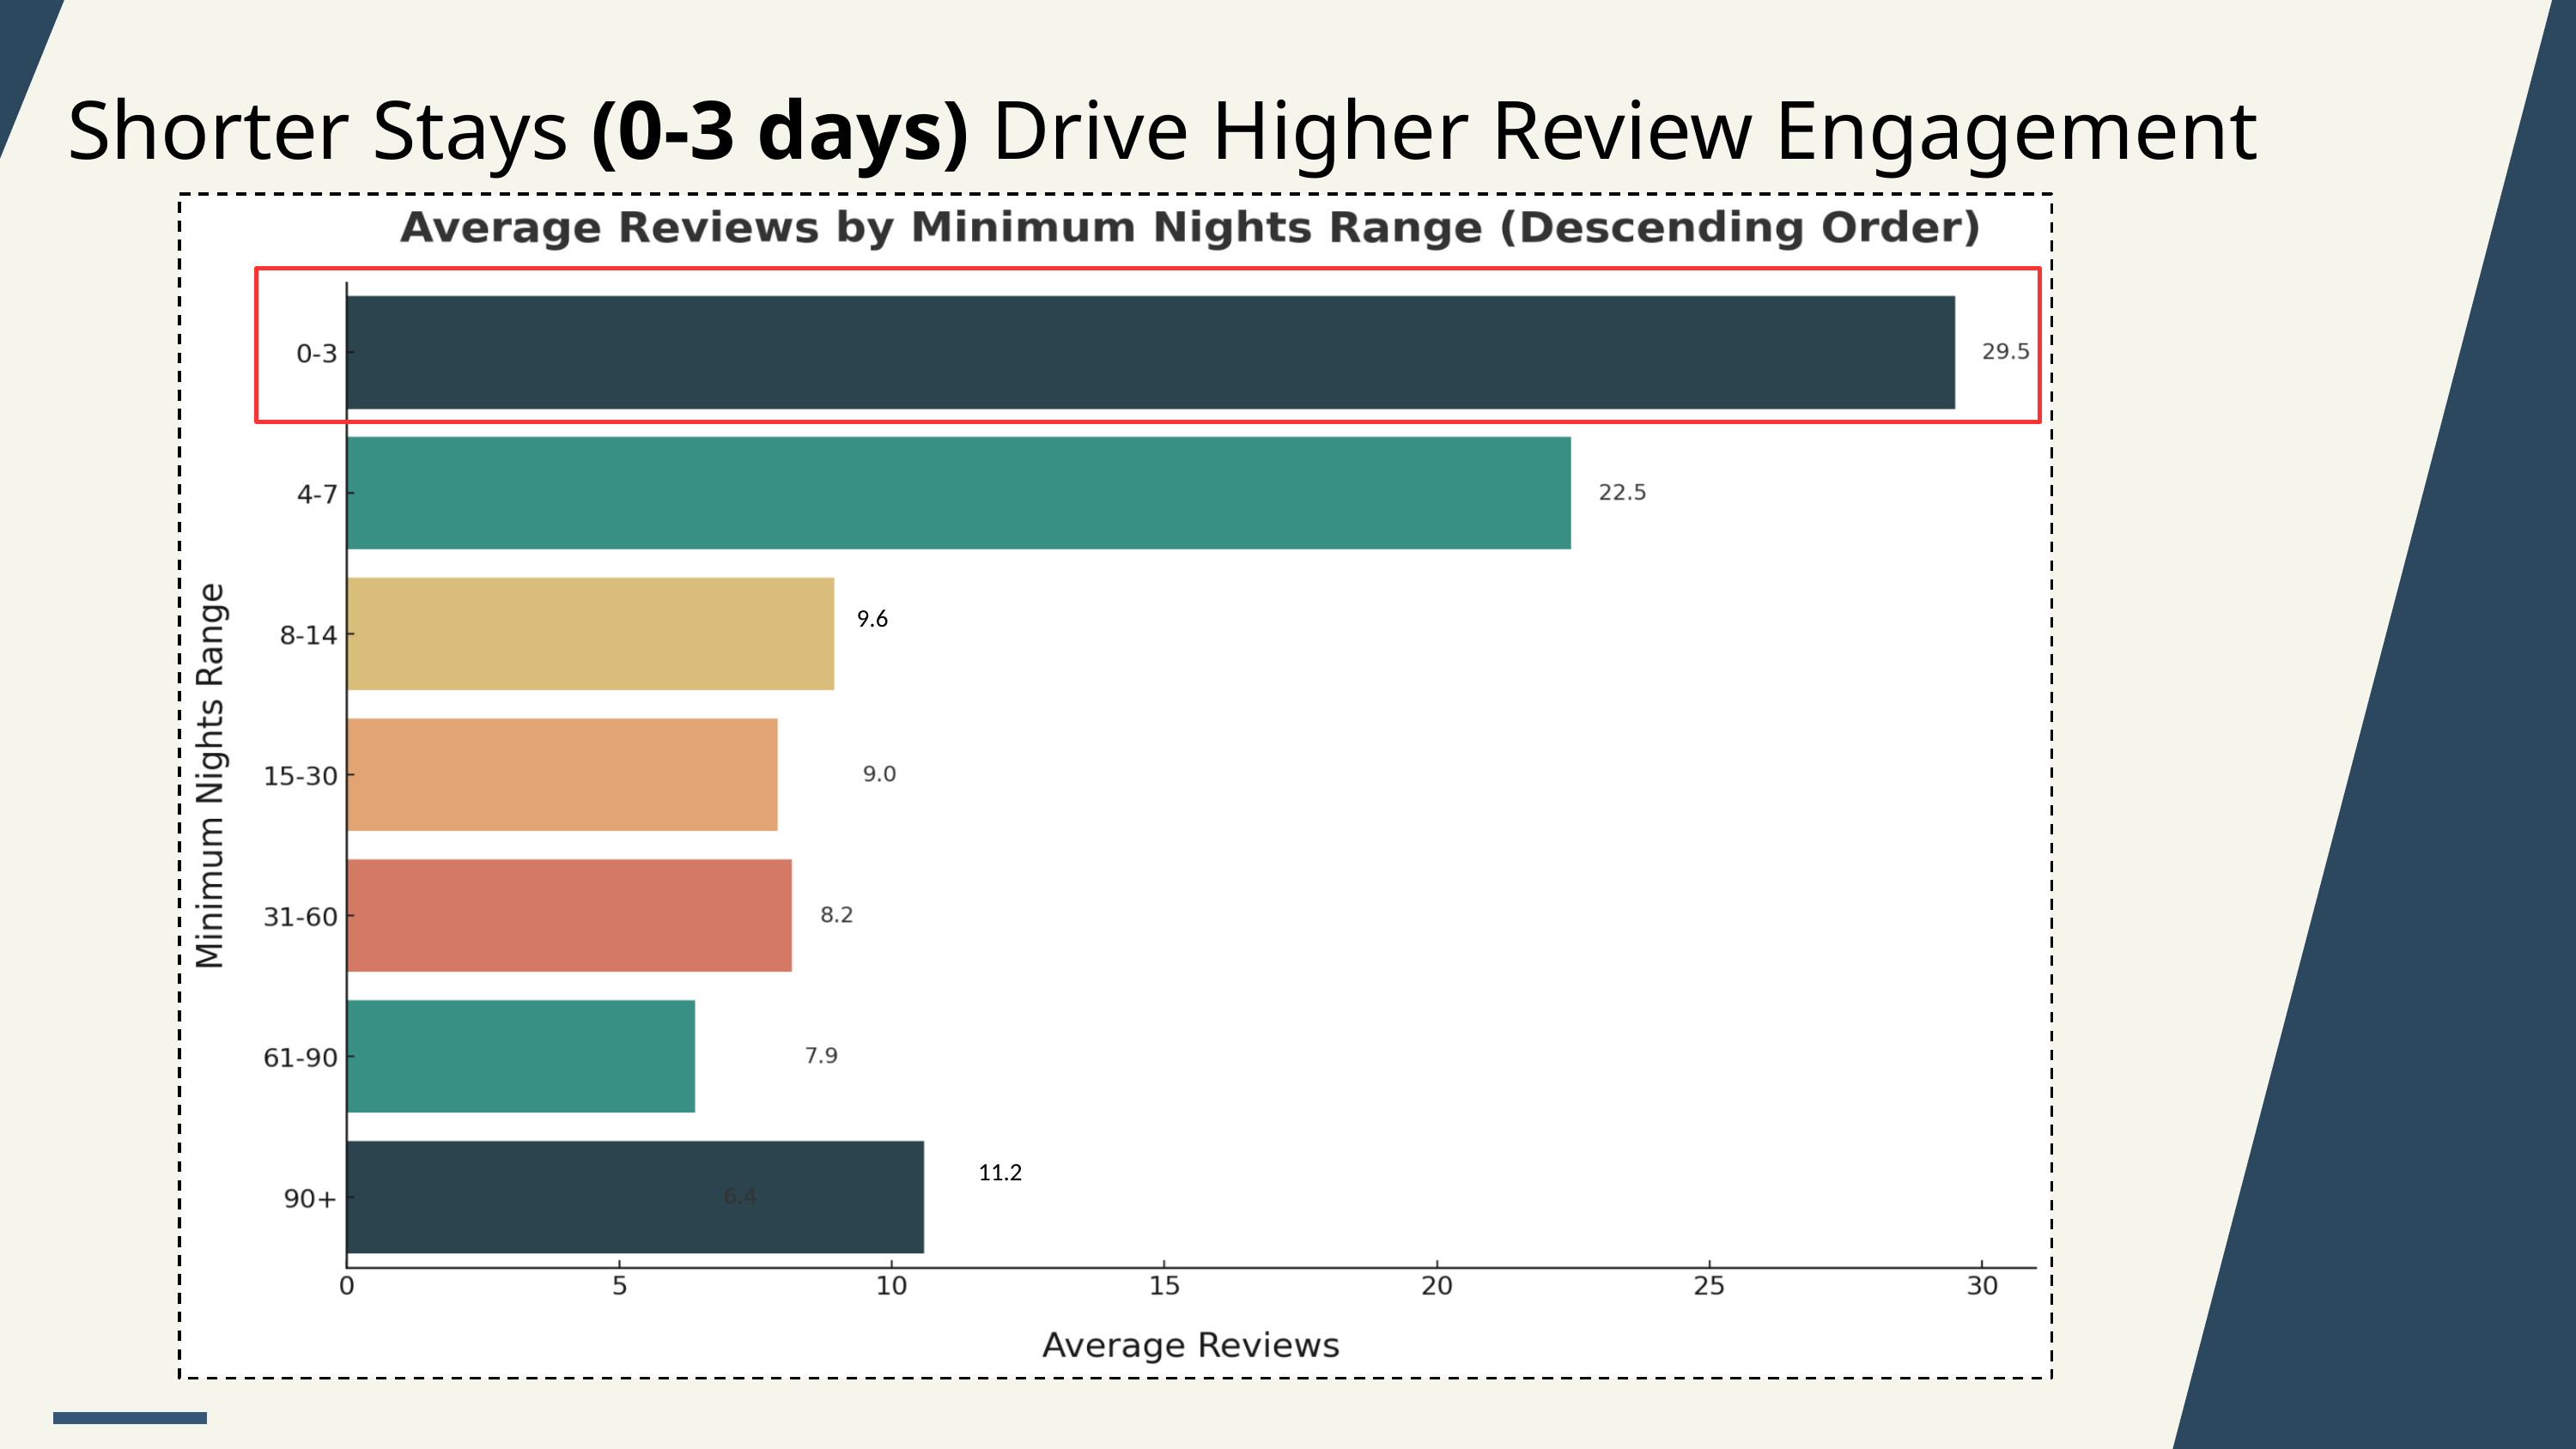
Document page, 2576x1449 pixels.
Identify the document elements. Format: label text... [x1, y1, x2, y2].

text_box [0, 0, 265, 196]
picture [180, 195, 2051, 1378]
text_box Shorter Stays (0-3 days) Drive Higher Review Engagement [270, 39, 2370, 176]
text_box [2172, 0, 2576, 1449]
